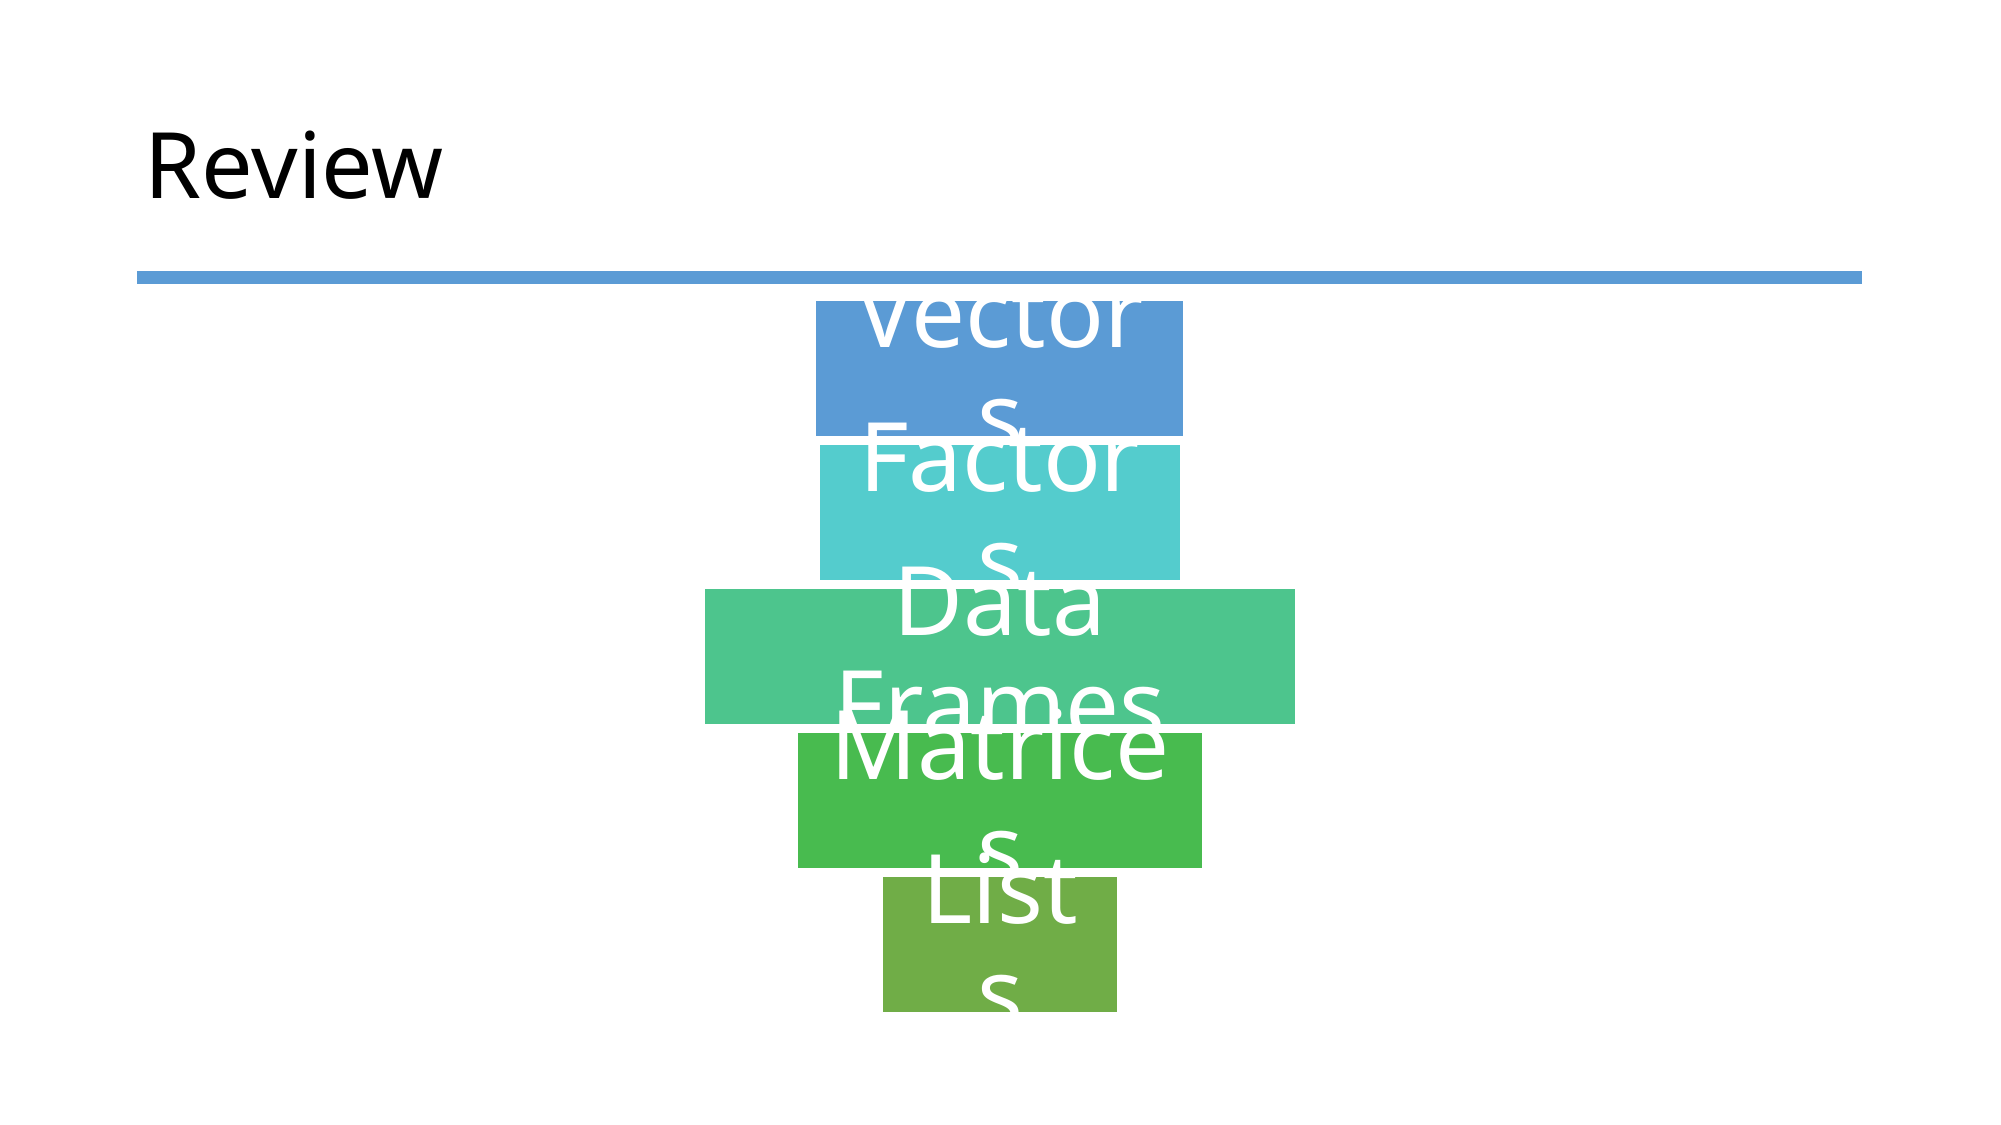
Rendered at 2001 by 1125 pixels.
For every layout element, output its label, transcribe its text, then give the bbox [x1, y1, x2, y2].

title Review [136, 59, 1863, 278]
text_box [703, 294, 1297, 1018]
